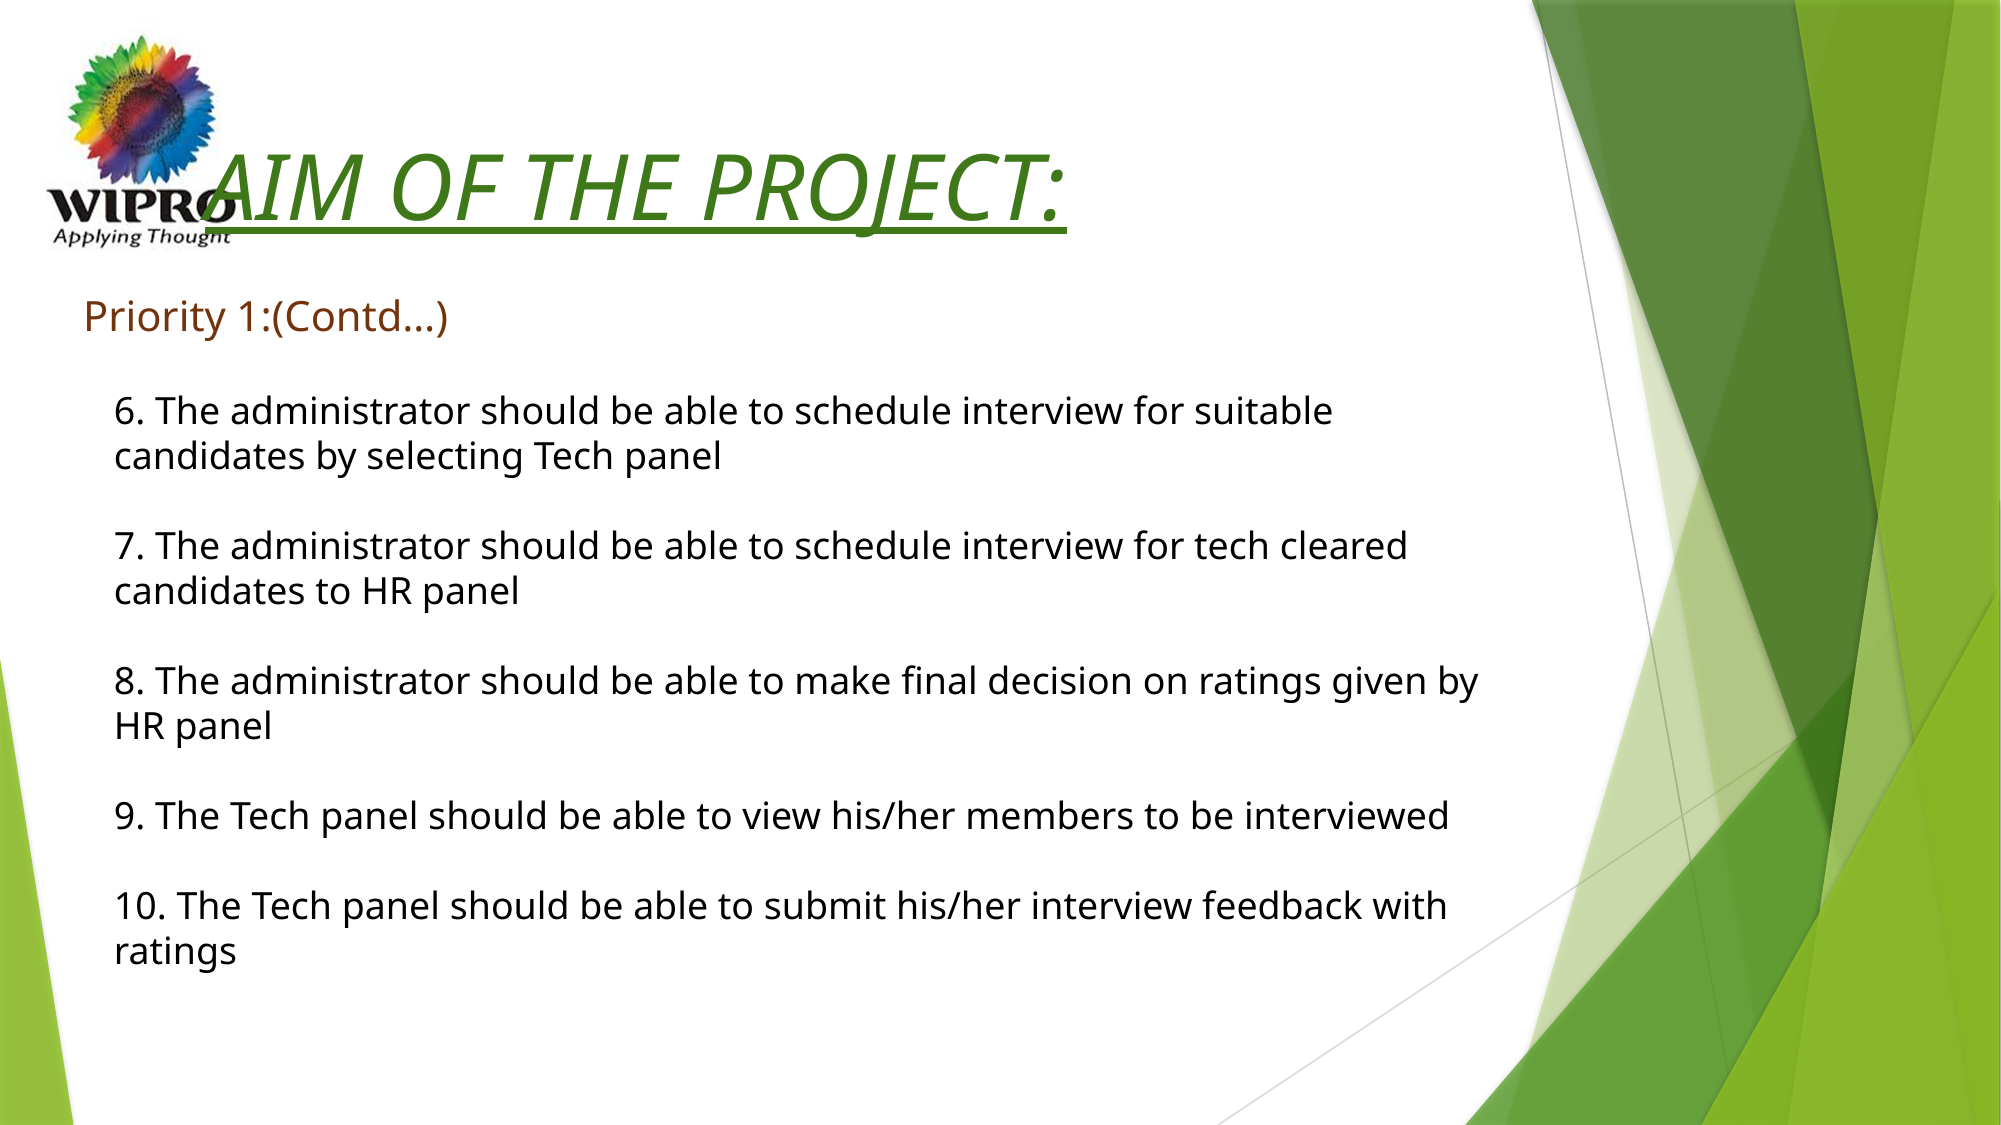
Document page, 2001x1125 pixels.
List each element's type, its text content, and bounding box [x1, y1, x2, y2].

text_box Priority 1:(Contd…) [68, 282, 574, 347]
text_box 6. The administrator should be able to schedule interview for suitable candidates by selecting Tech panel 7. The administrator should be able to schedule interview for tech cleared candidates to HR panel 8. The administrator should be able to make final decision on ratings given by HR panel 9. The Tech panel should be able to view his/her members to be interviewed 10. The Tech panel should be able to submit his/her interview feedback with ratings [99, 379, 1549, 1115]
picture [0, 0, 283, 283]
text_box AIM OF THE PROJECT: [287, 121, 1082, 246]
